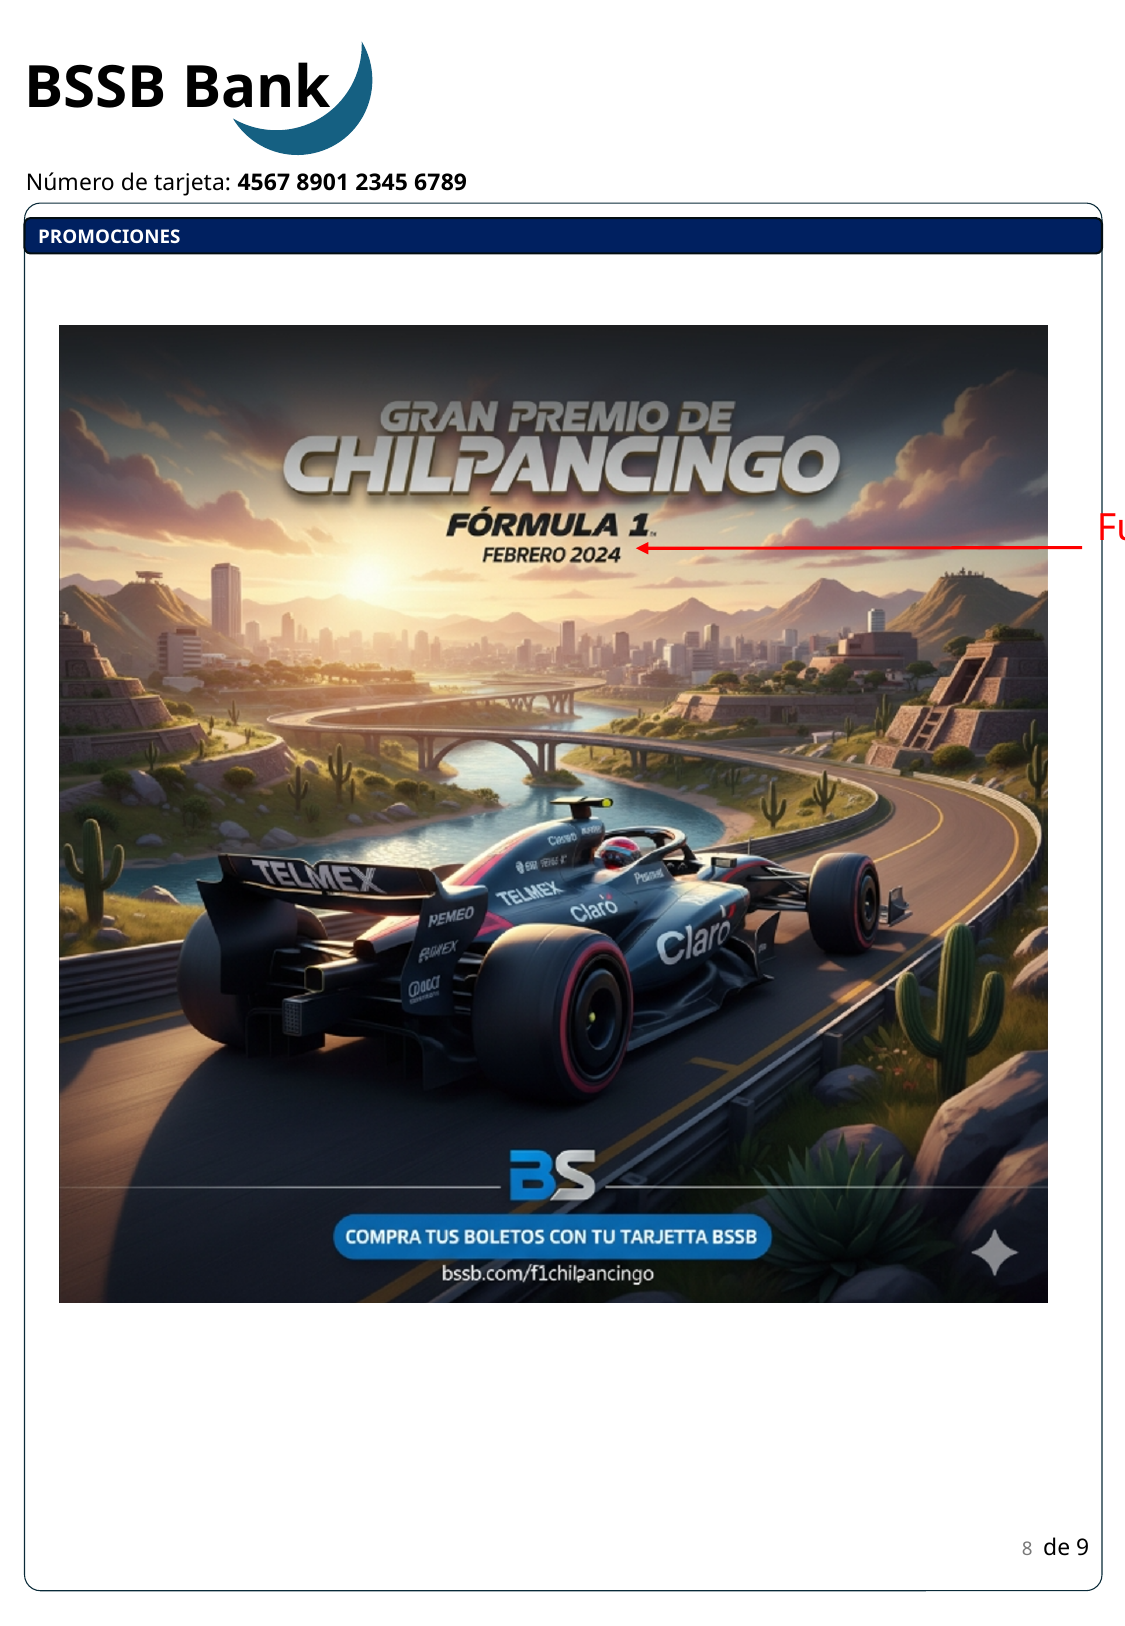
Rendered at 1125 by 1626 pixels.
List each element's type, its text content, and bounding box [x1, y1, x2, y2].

text_box [231, 40, 374, 157]
text_box Fue vigente en Feb 2024 [1082, 495, 1125, 600]
text_box PROMOCIONES [24, 218, 1103, 254]
text_box [22, 201, 1104, 1593]
picture [59, 324, 1049, 1303]
text_box BSSB Bank [9, 41, 347, 127]
text_box de 9 [1028, 1525, 1105, 1568]
text_box Número de tarjeta: 4567 8901 2345 6789 [10, 160, 576, 203]
